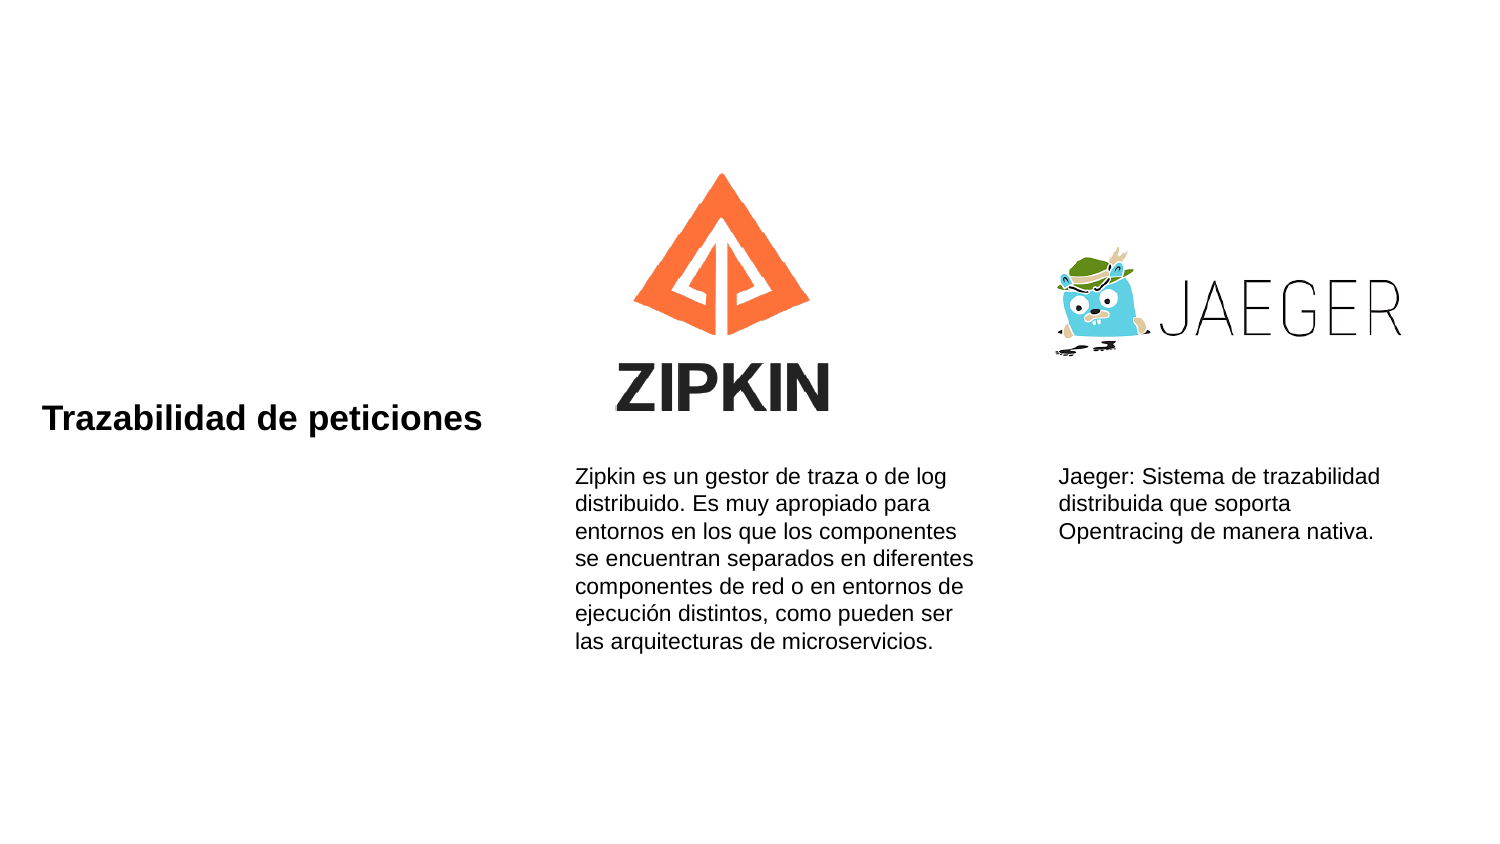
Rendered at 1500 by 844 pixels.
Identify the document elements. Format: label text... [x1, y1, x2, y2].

picture [575, 160, 870, 422]
text_box Jaeger: Sistema de trazabilidad distribuida que soporta Opentracing de manera nativa. [1043, 446, 1411, 559]
picture [1052, 243, 1403, 358]
text_box Zipkin es un gestor de traza o de log distribuido. Es muy apropiado para entornos en los que los componentes se encuentran separados en diferentes componentes de red o en entornos de ejecución distintos, como pueden ser las arquitecturas de microservicios. [560, 446, 991, 669]
text_box Trazabilidad de peticiones [16, 379, 509, 453]
